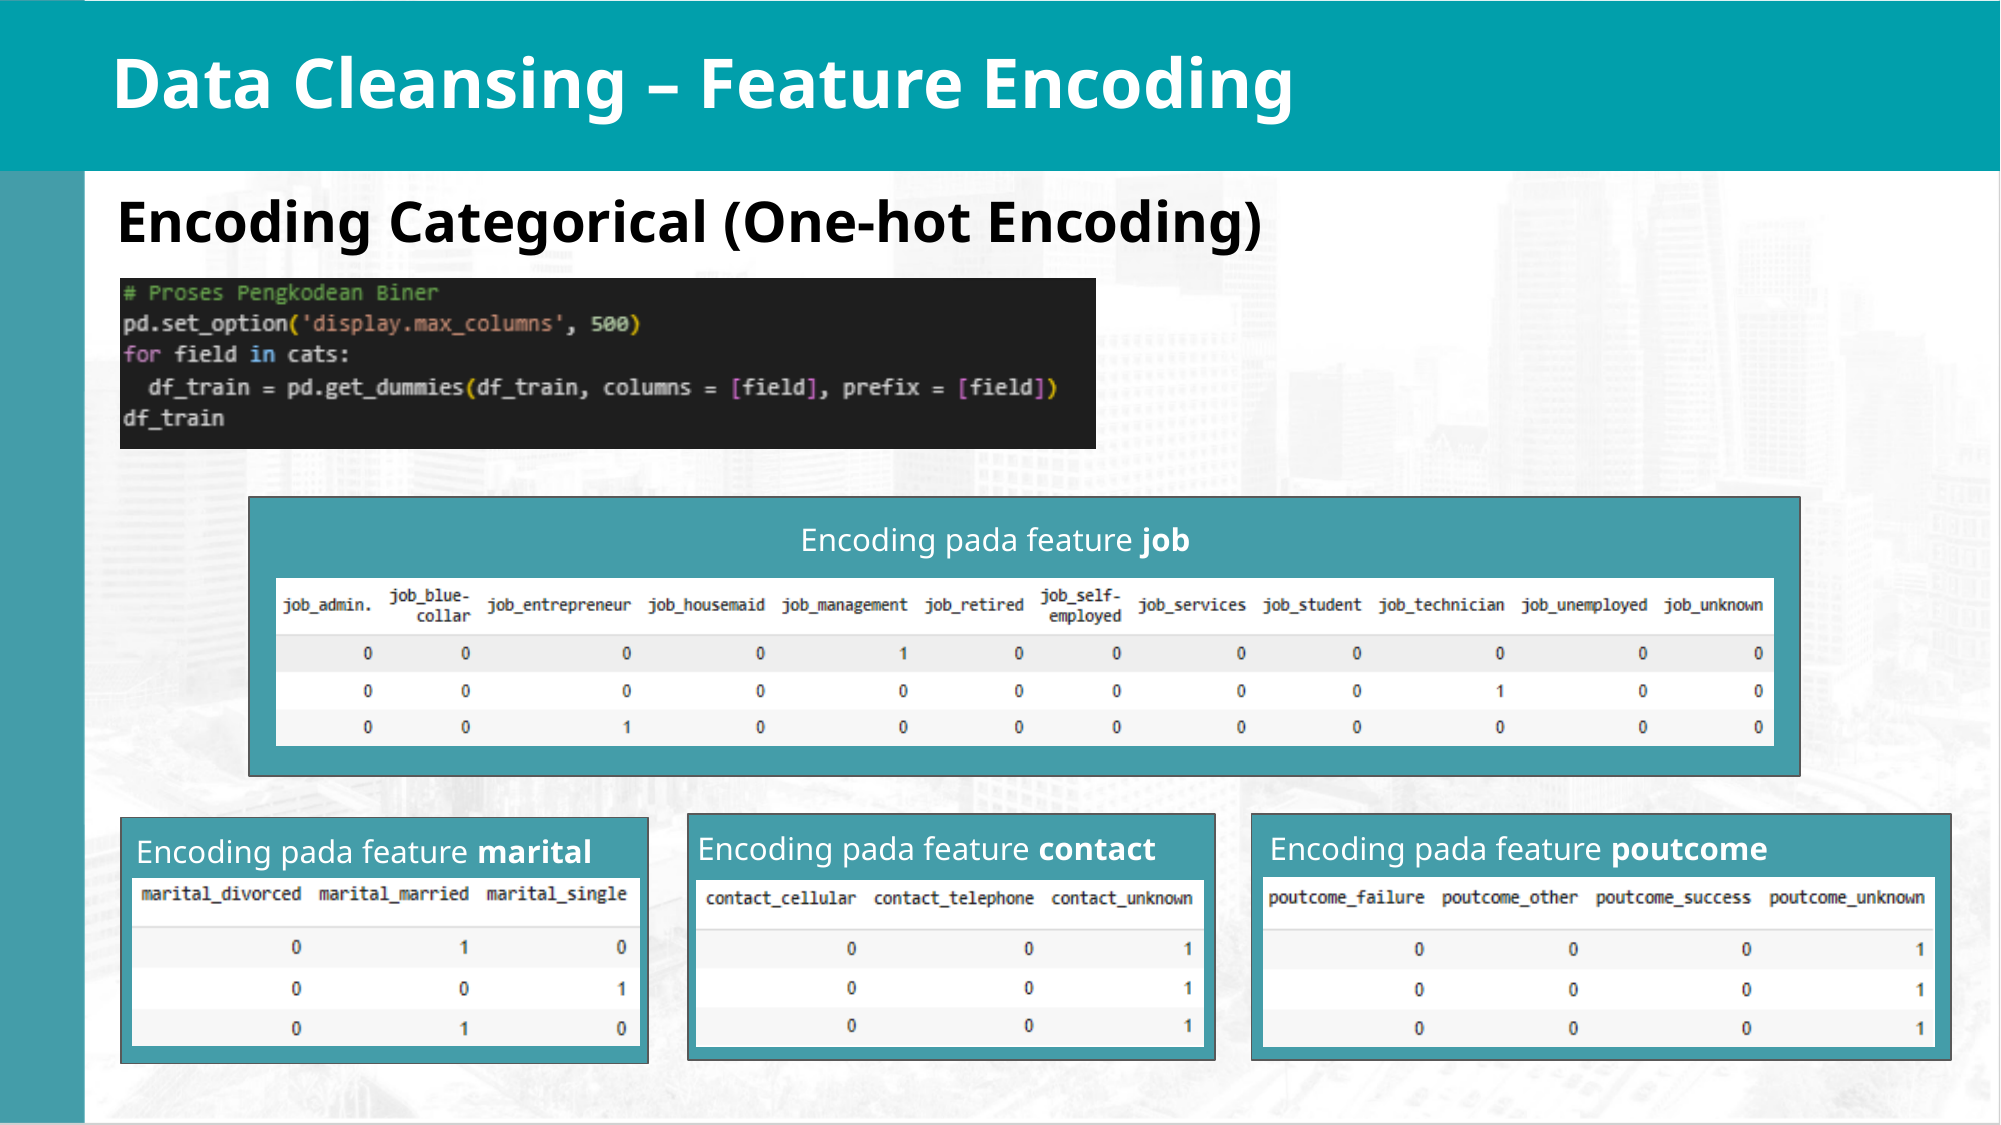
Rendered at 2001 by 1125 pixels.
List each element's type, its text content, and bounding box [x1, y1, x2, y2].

text_box [0, 0, 2000, 171]
text_box [1251, 813, 1951, 1060]
picture [0, 0, 2001, 1125]
text_box Encoding pada feature contact [682, 813, 1218, 847]
text_box Encoding pada feature job [785, 505, 1268, 565]
title Data Cleansing – Feature Encoding [96, 23, 1932, 149]
text_box [248, 497, 1800, 776]
text_box [120, 878, 649, 1064]
text_box [687, 847, 1216, 1060]
text_box Encoding Categorical (One-hot Encoding) [96, 170, 1955, 257]
text_box Encoding pada feature marital [120, 817, 649, 878]
text_box Encoding pada feature poutcome [1254, 813, 1997, 874]
